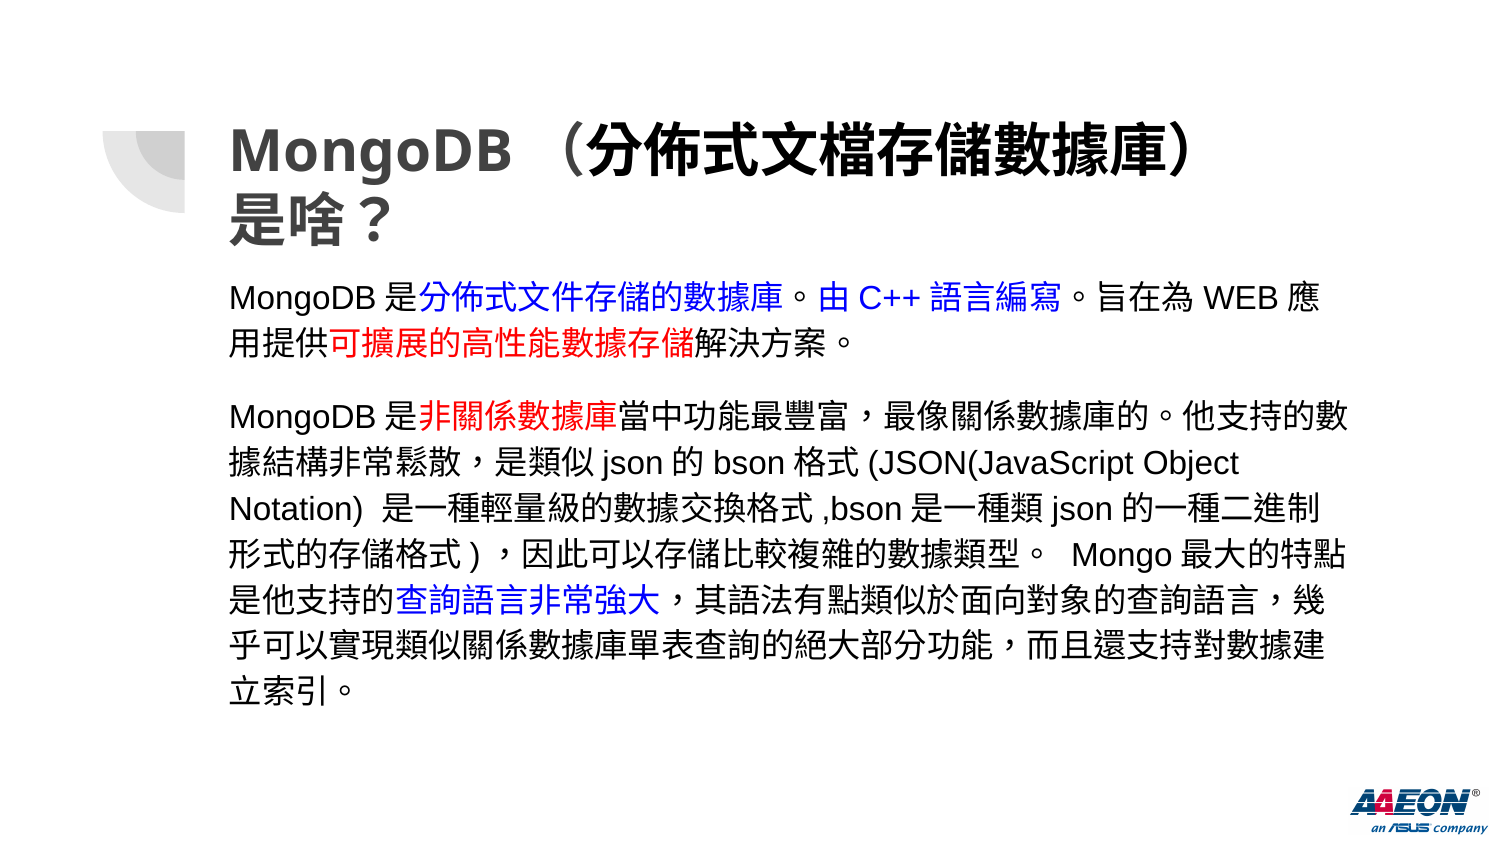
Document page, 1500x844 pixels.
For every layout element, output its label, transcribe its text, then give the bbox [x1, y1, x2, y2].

title MongoDB（分佈式文檔存儲數據庫） 是啥？ [213, 98, 1368, 255]
list MongoDB是分佈式文件存儲的數據庫。由C++語言編寫。旨在為WEB應用提供可擴展的高性能數據存儲解決方案。 MongoDB是非關係數據庫當中功能最豐富，最像關係數據庫的。他支持的數據結構非常鬆散，是類似json的bson格式(JSON(JavaScript Object Notation) 是一種輕量級的數據交換格式,bson是一種類json的一種二進制形式的存儲格式)，因此可以存儲比較複雜的數據類型。 Mongo最大的特點是他支持的查詢語言非常強大，其語法有點類似於面向對象的查詢語言，幾乎可以實現類似關係數據庫單表查詢的絕大部分功能，而且還支持對數據建立索引。 [213, 255, 1368, 673]
picture [1348, 787, 1489, 836]
